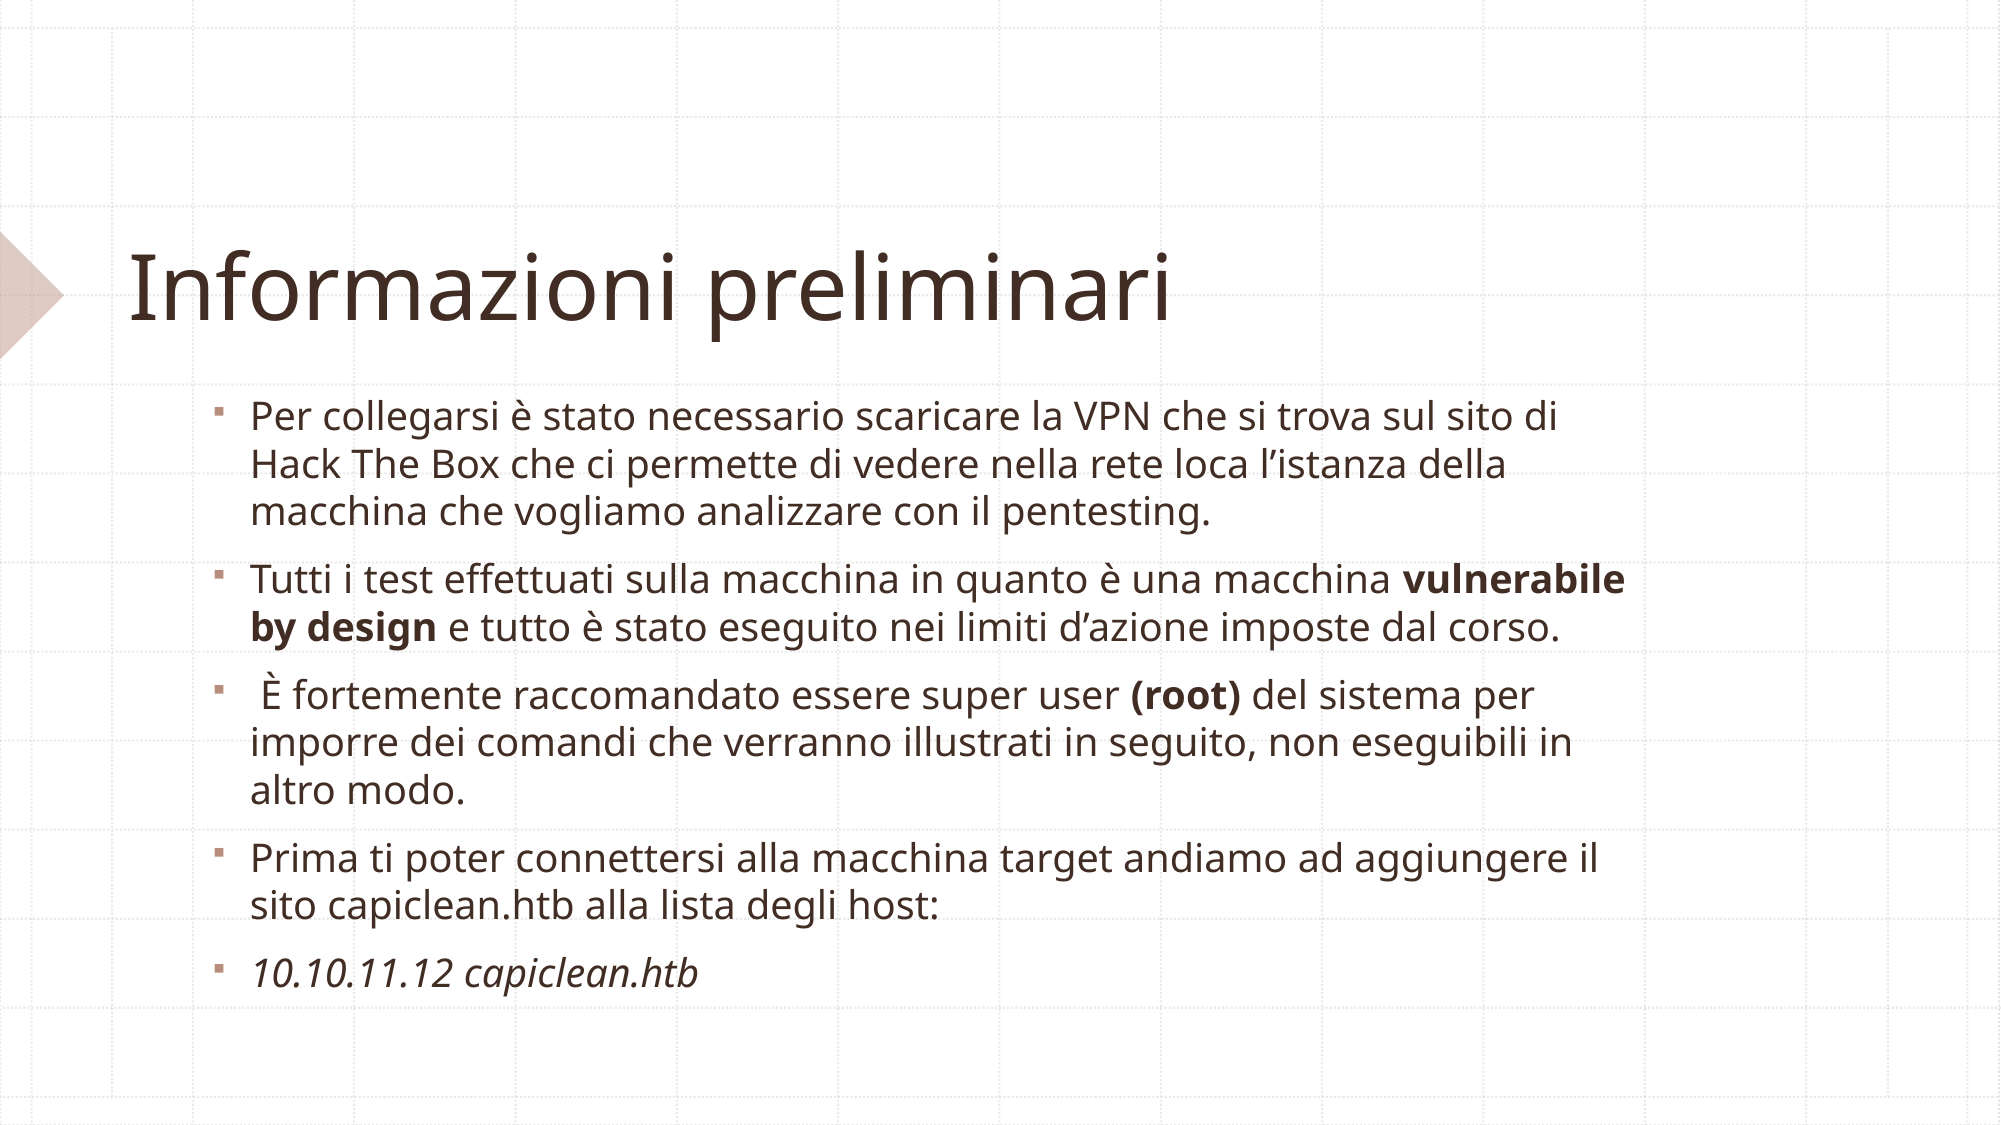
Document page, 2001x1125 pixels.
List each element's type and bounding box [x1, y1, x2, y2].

text_box [0, 0, 2000, 1125]
